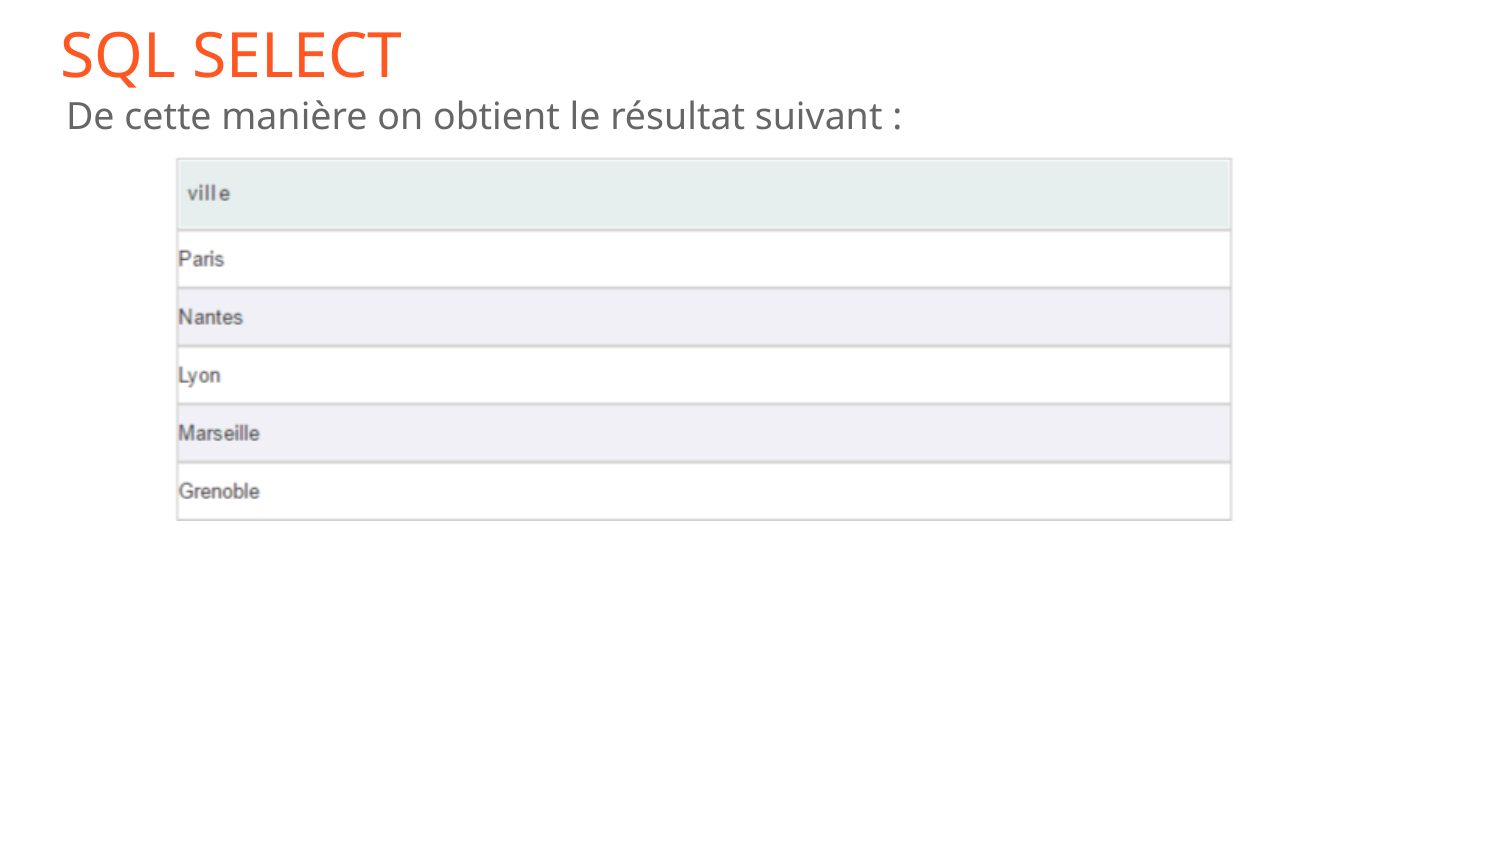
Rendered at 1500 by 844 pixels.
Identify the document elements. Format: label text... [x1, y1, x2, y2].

title SQL SELECT [45, 0, 1443, 94]
list De cette manière on obtient le résultat suivant : [51, 70, 1449, 726]
picture [172, 157, 1236, 521]
